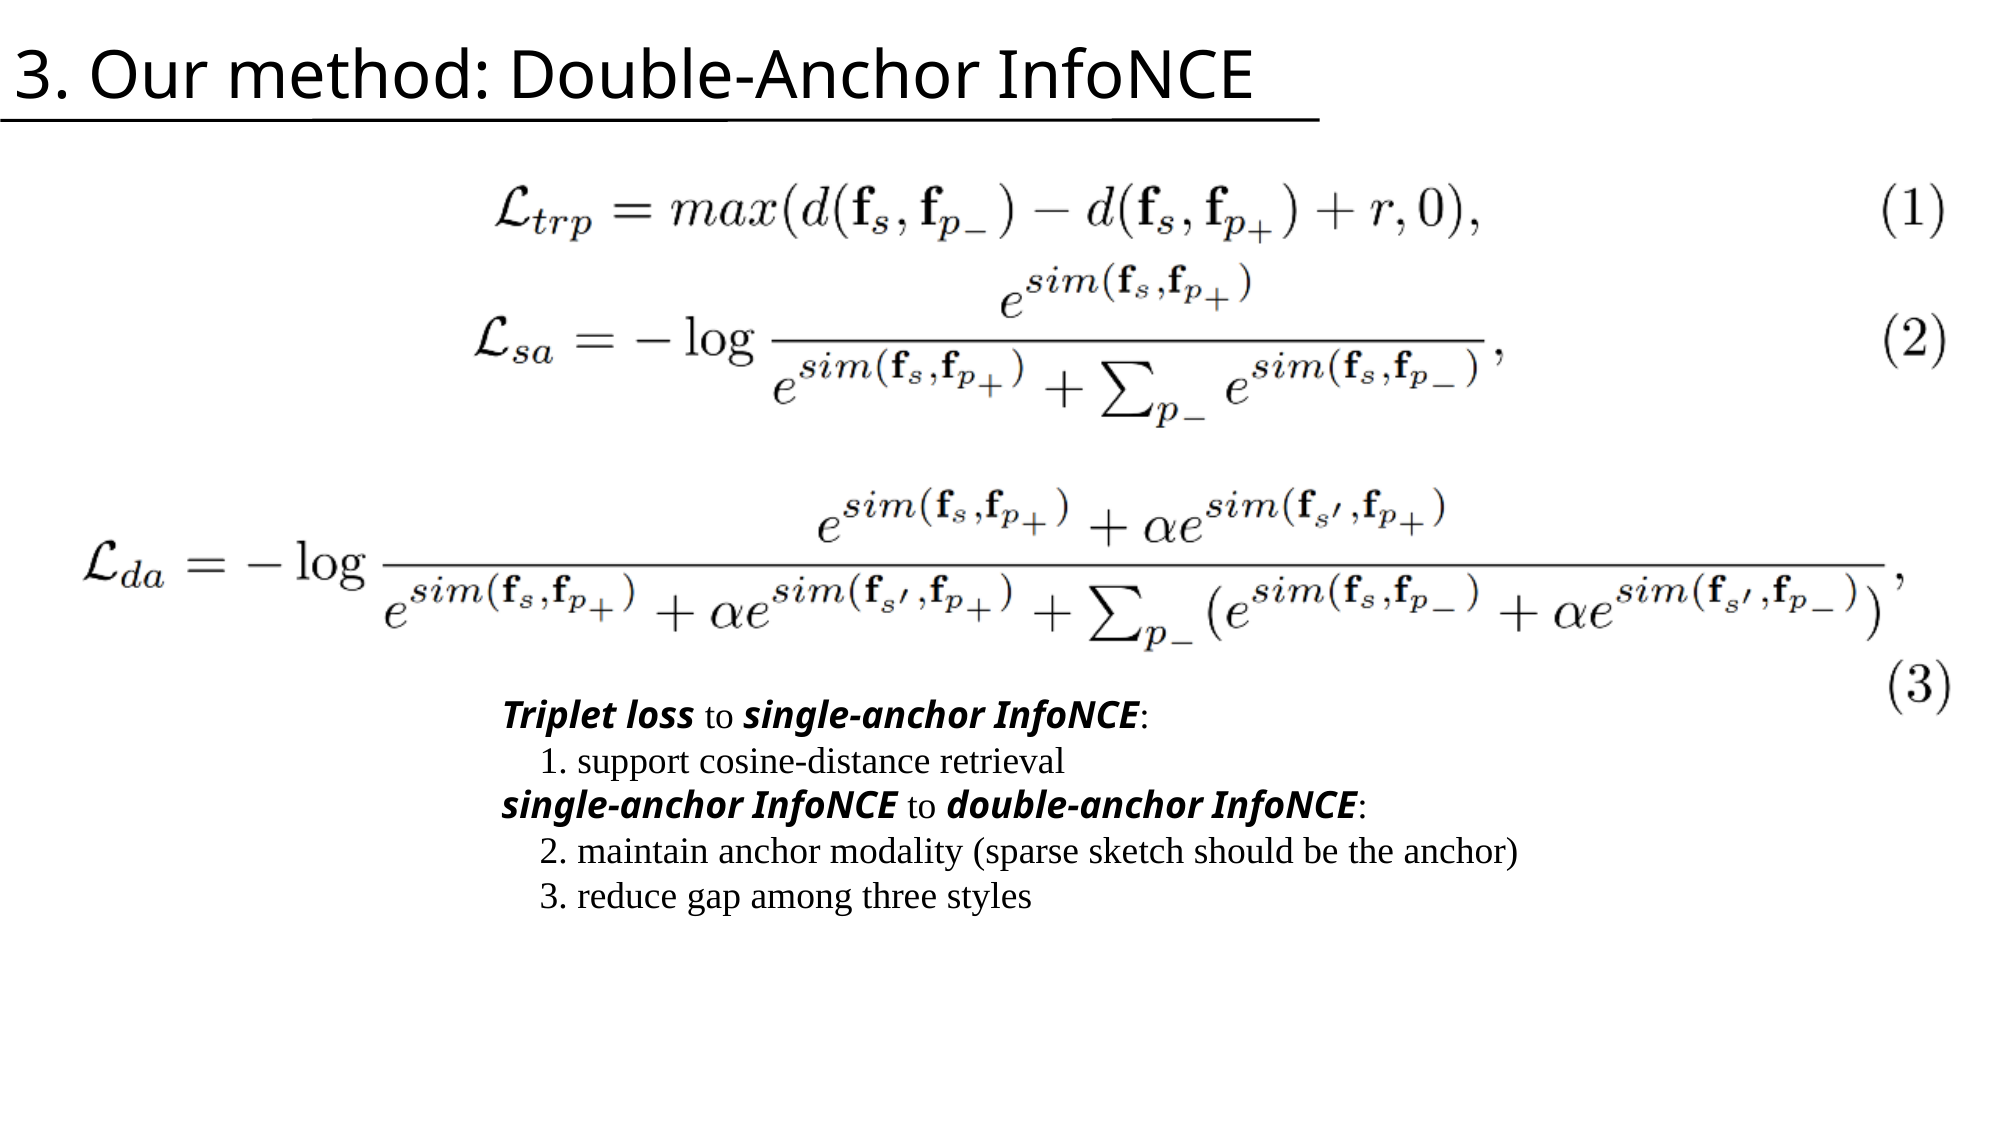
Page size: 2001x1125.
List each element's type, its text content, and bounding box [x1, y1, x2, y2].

text_box Triplet loss to single-anchor InfoNCE: 1. support cosine-distance retrieval single-anchor InfoNCE to double-anchor InfoNCE: 2. maintain anchor modality (sparse sketch should be the anchor) 3. reduce gap among three styles [486, 721, 1551, 969]
picture [36, 444, 1952, 721]
picture [23, 168, 1952, 439]
text_box 3. Our method: Double-Anchor InfoNCE [0, 24, 1836, 120]
